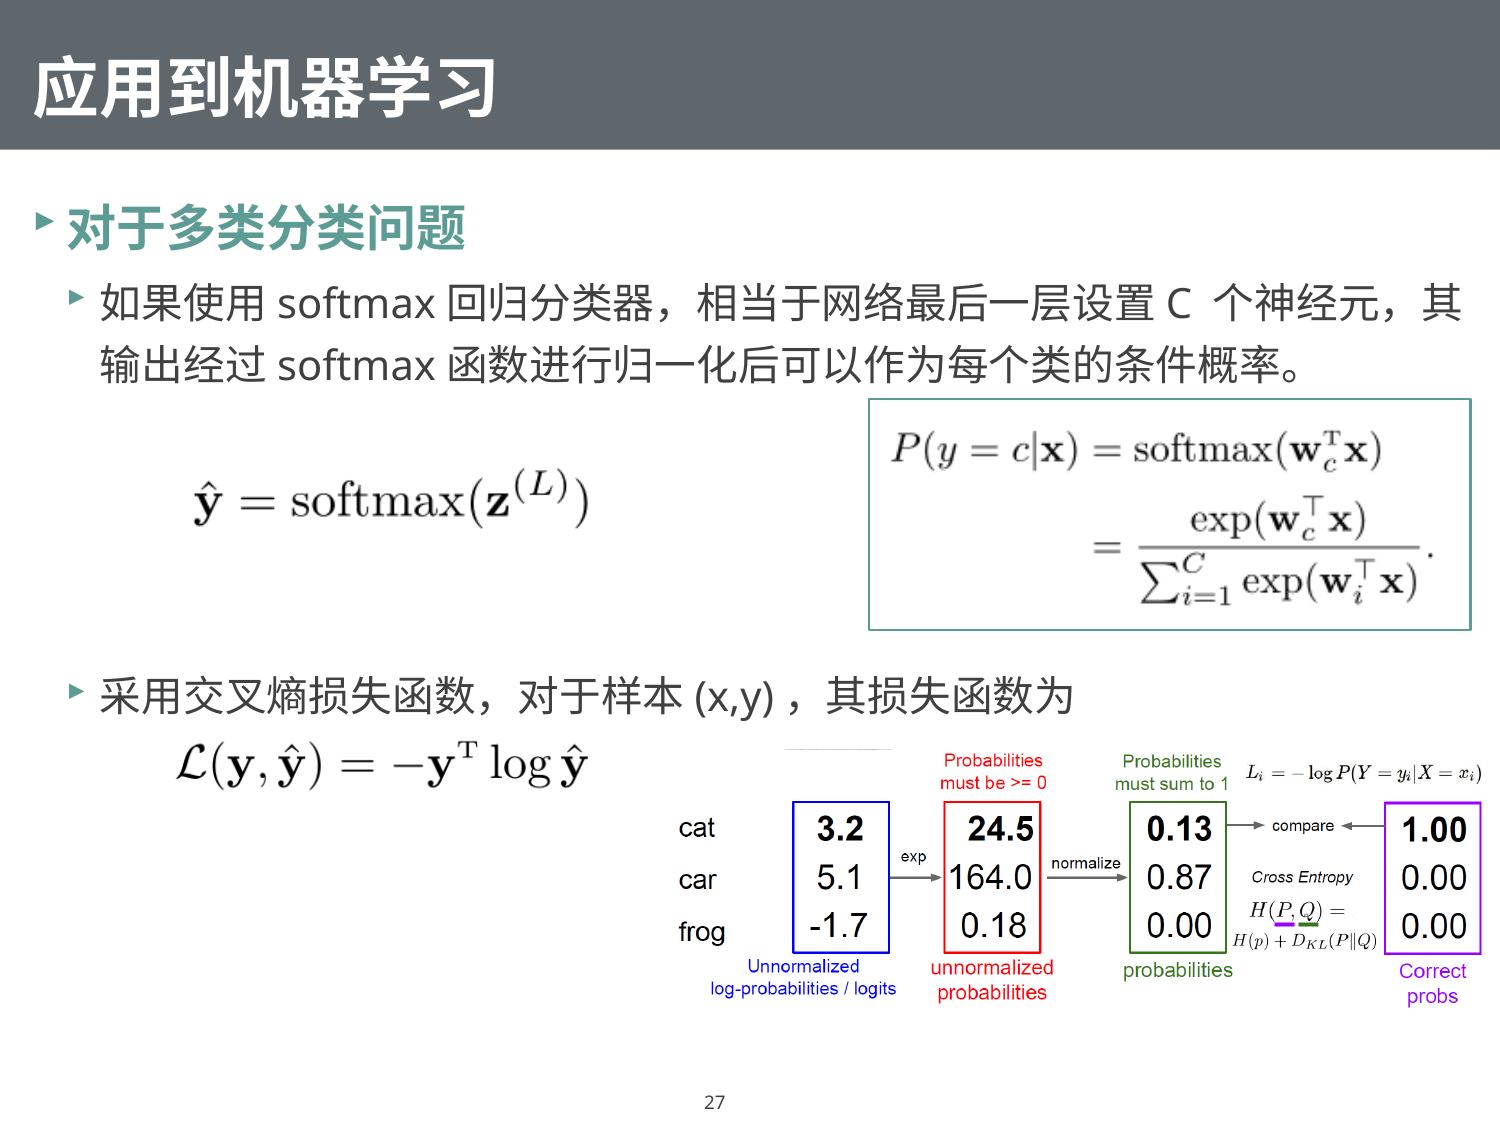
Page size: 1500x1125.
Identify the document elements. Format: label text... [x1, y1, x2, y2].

picture [153, 432, 591, 564]
picture [153, 727, 591, 803]
picture [869, 399, 1470, 629]
list 对于多类分类问题 如果使用softmax回归分类器，相当于网络最后一层设置C 个神经元，其输出经过softmax函数进行归一化后可以作为每个类的条件概率。 采用交叉熵损失函数，对于样本(x,y)，其损失函数为 [17, 173, 1483, 1084]
title 应用到机器学习 [17, 16, 1483, 134]
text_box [664, 749, 1483, 1011]
